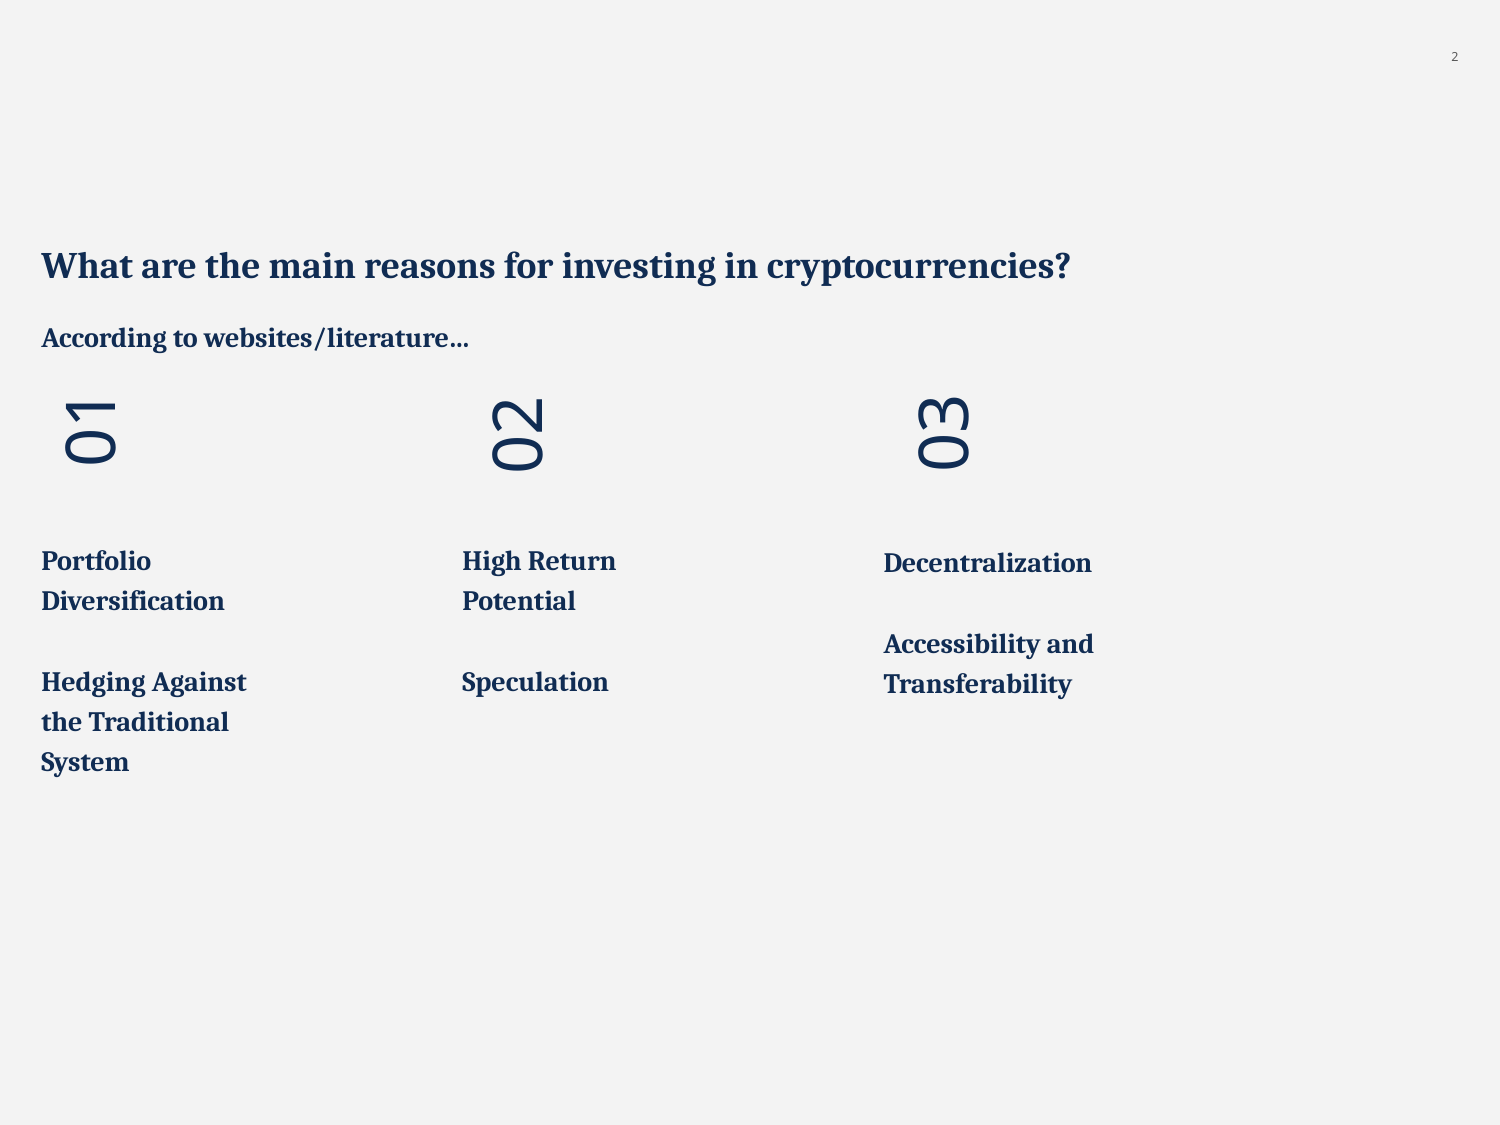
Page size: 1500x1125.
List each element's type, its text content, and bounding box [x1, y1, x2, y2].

list 02 [456, 396, 539, 492]
list 03 [883, 394, 966, 490]
list 01 [30, 389, 113, 517]
slide_number 2 [1330, 6, 1459, 67]
list Decentralization Accessibility and Transferability [883, 538, 1117, 751]
title What are the main reasons for investing in cryptocurrencies? According to websites/literature… [41, 240, 1459, 352]
list High Return Potential Speculation [462, 535, 695, 802]
list Portfolio Diversification Hedging Against the Traditional System [41, 535, 274, 810]
